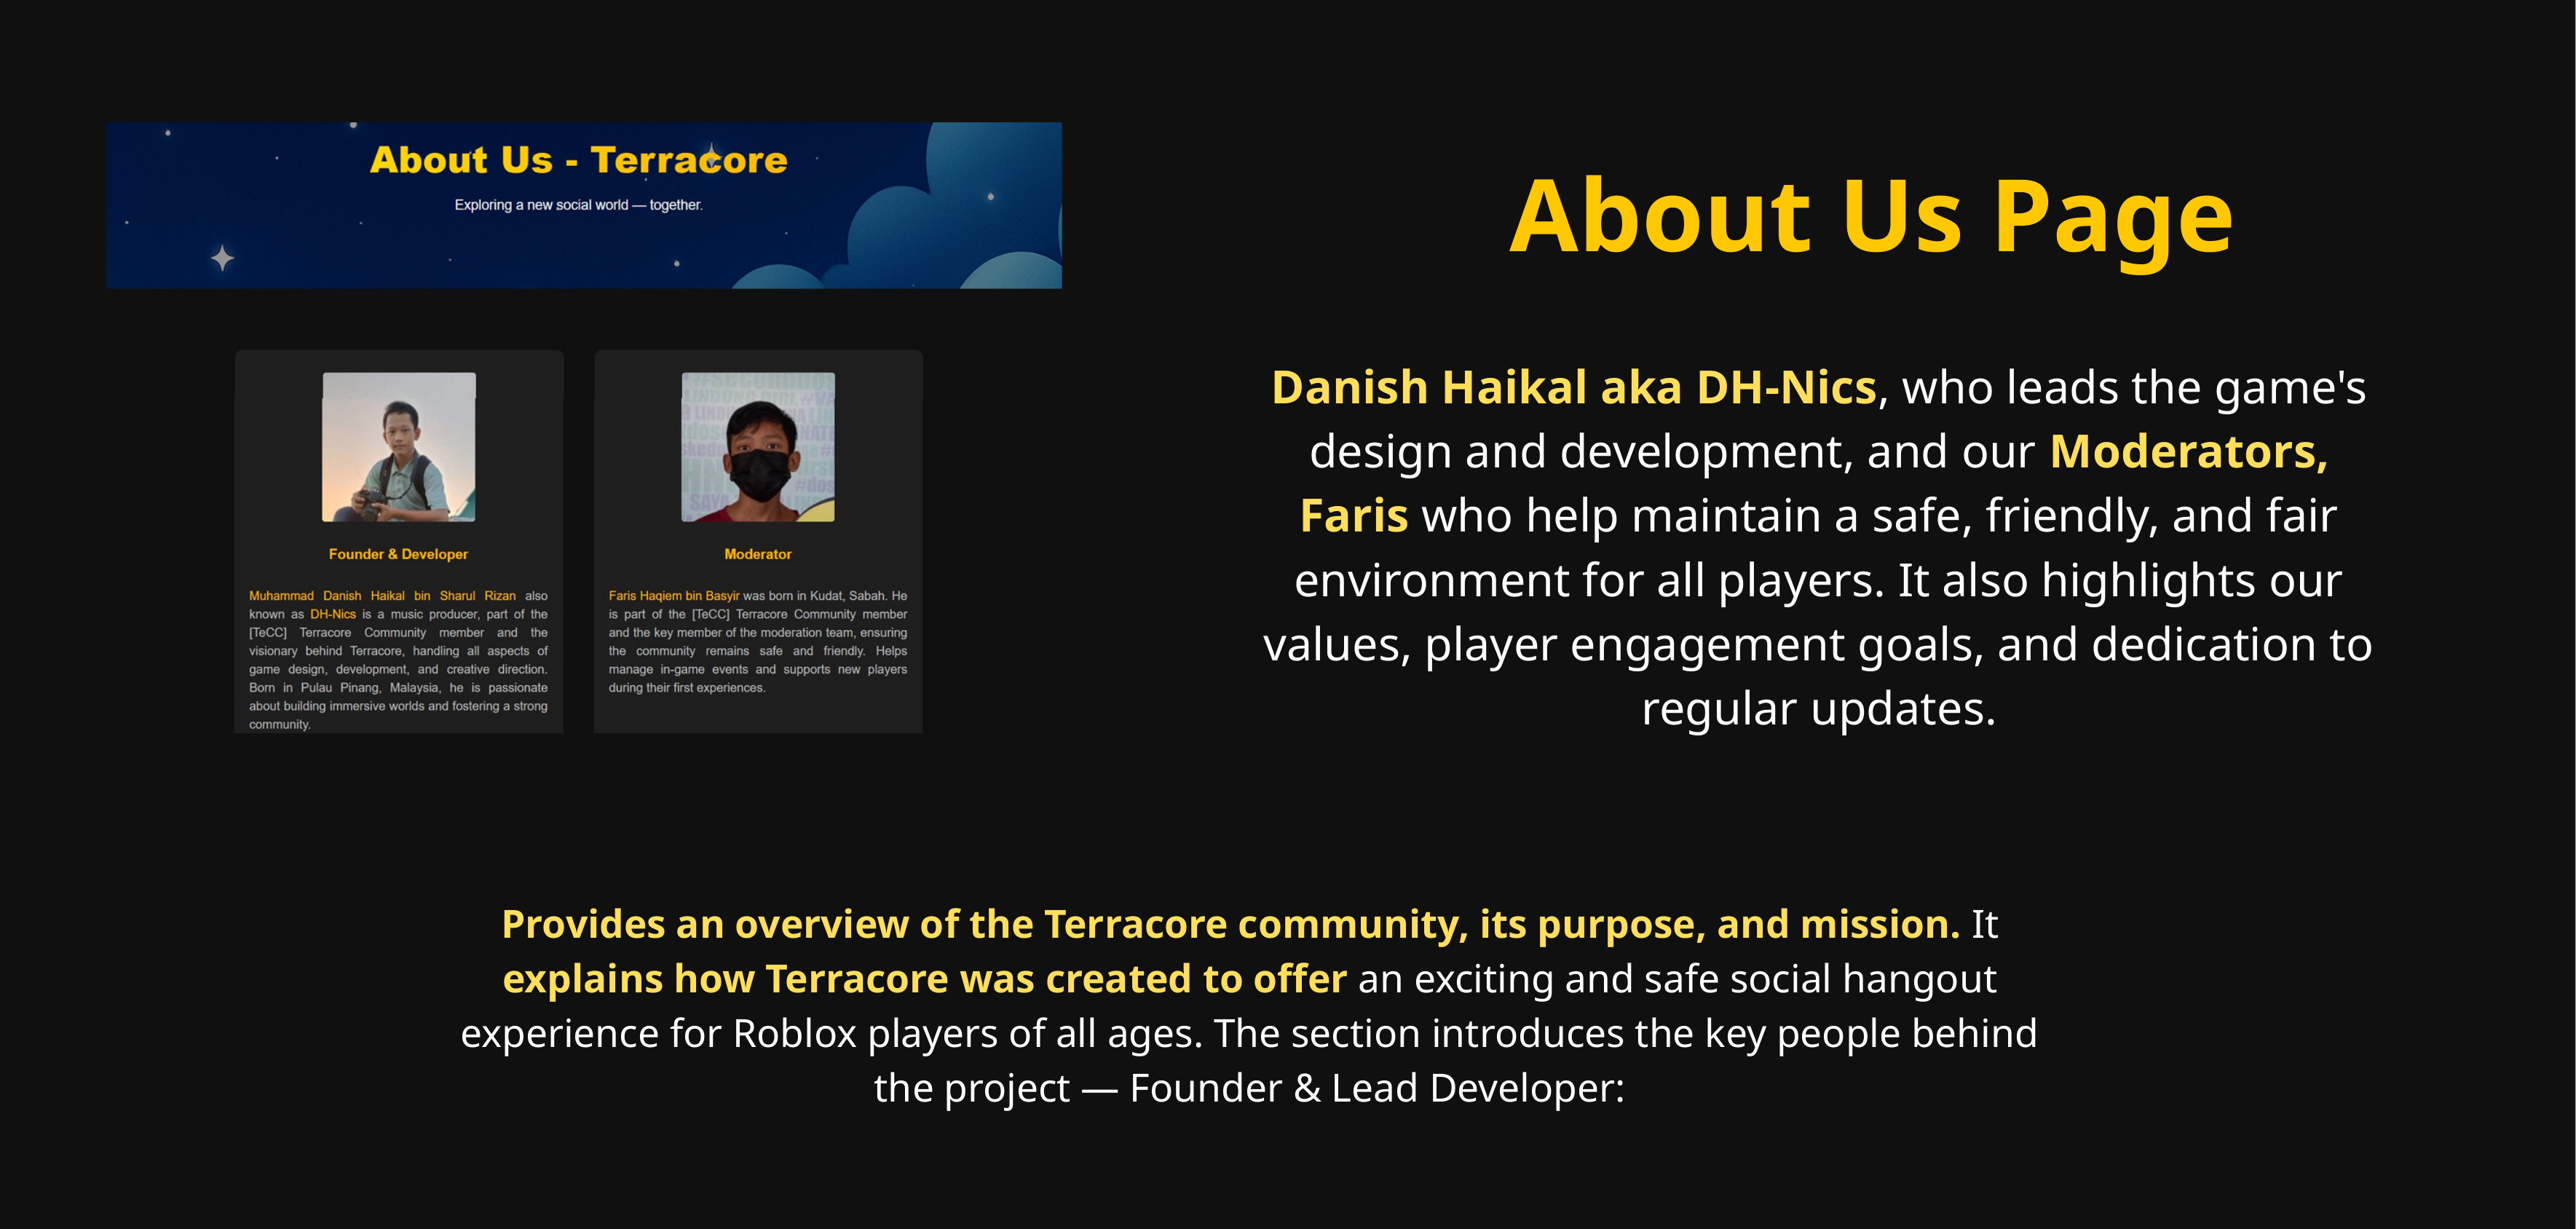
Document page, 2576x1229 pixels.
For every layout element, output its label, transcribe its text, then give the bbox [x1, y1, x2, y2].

text_box Provides an overview of the Terracore community, its purpose, and mission. It explains how Terracore was created to offer an exciting and safe social hangout experience for Roblox players of all ages. The section introduces the key people behind the project — Founder & Lead Developer: [426, 891, 2074, 1110]
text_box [106, 122, 1062, 733]
text_box About Us Page [1466, 131, 2280, 272]
text_box Danish Haikal aka DH-Nics, who leads the game's design and development, and our Moderators, Faris who help maintain a safe, friendly, and fair environment for all players. It also highlights our values, player engagement goals, and dedication to regular updates. [1250, 348, 2390, 734]
